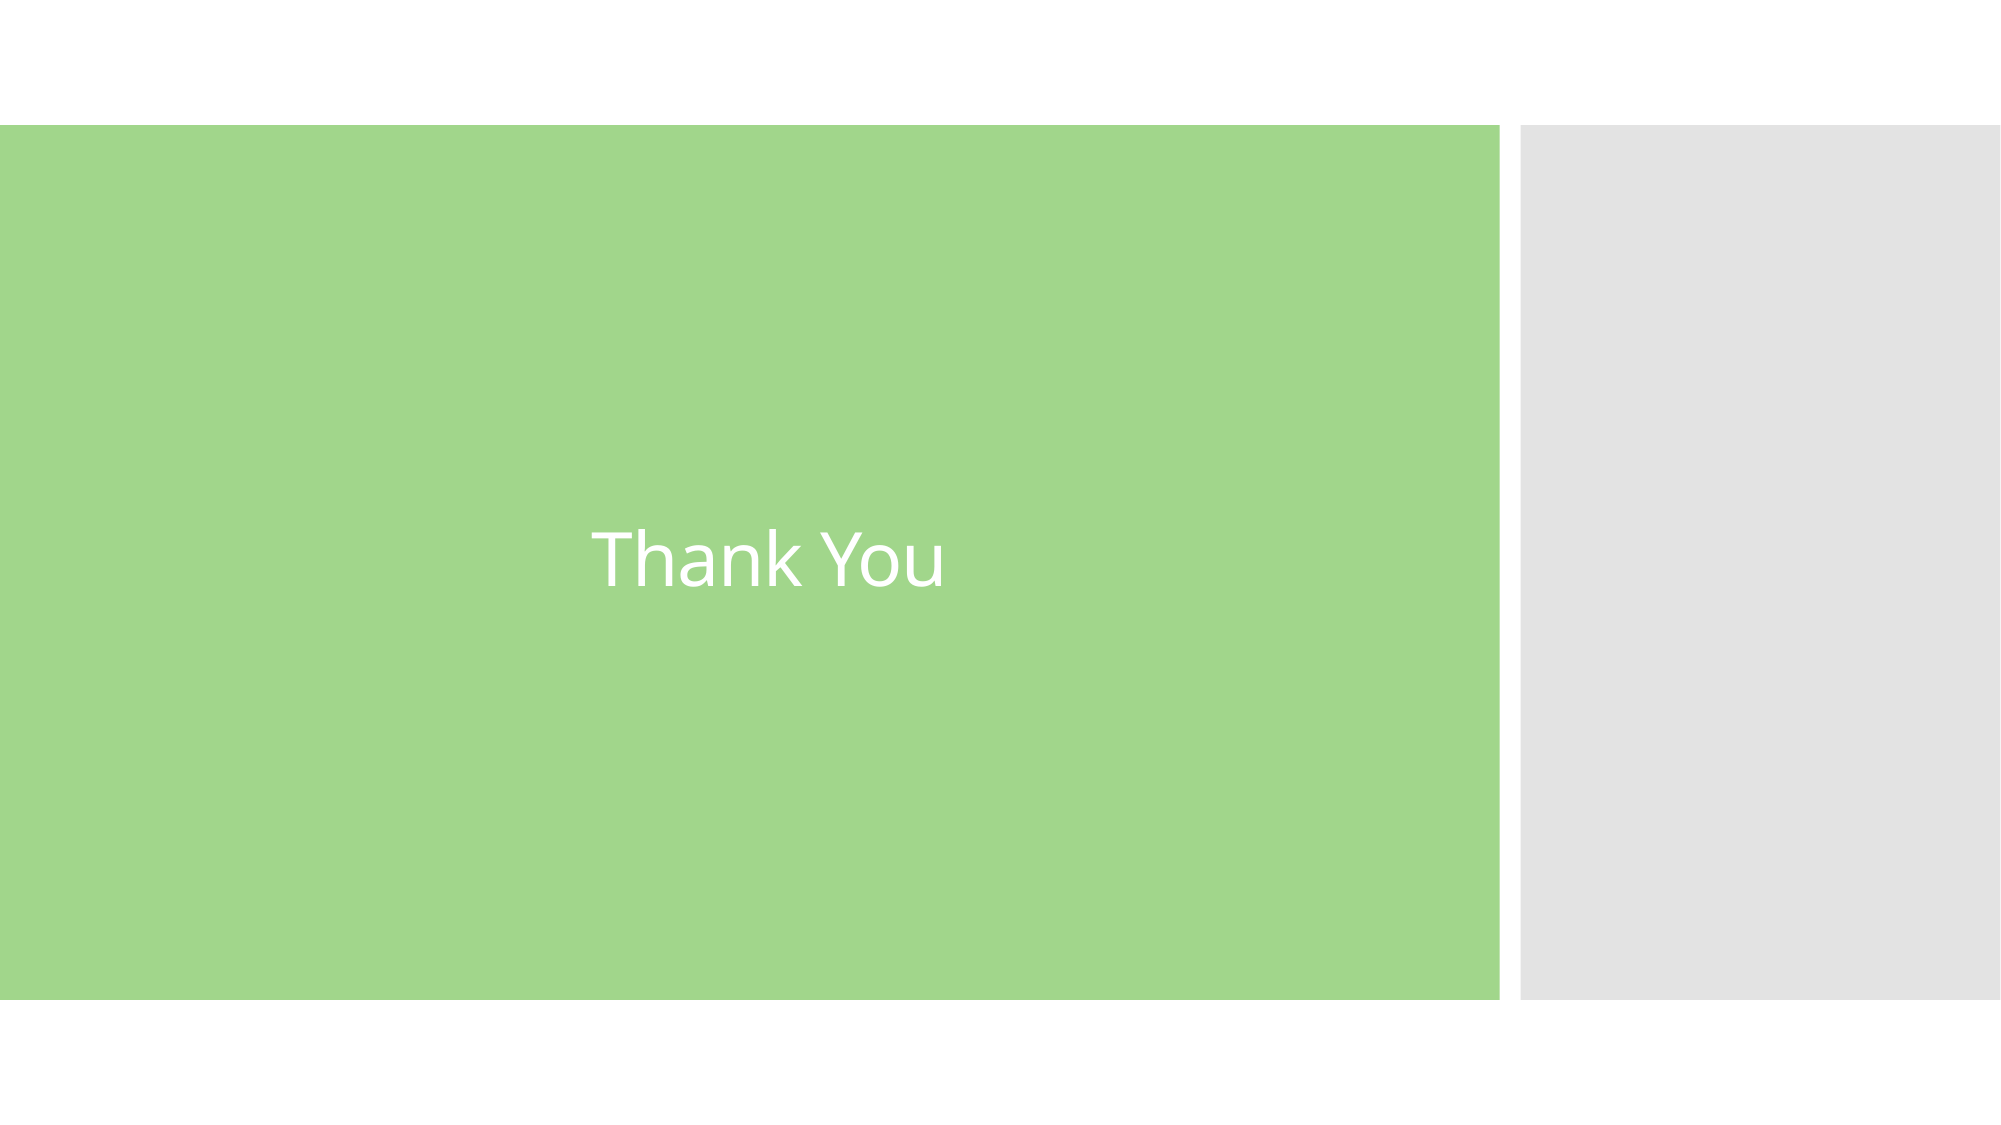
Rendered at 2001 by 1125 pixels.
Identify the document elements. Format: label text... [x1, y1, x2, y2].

text_box Thank You [41, 185, 1499, 940]
